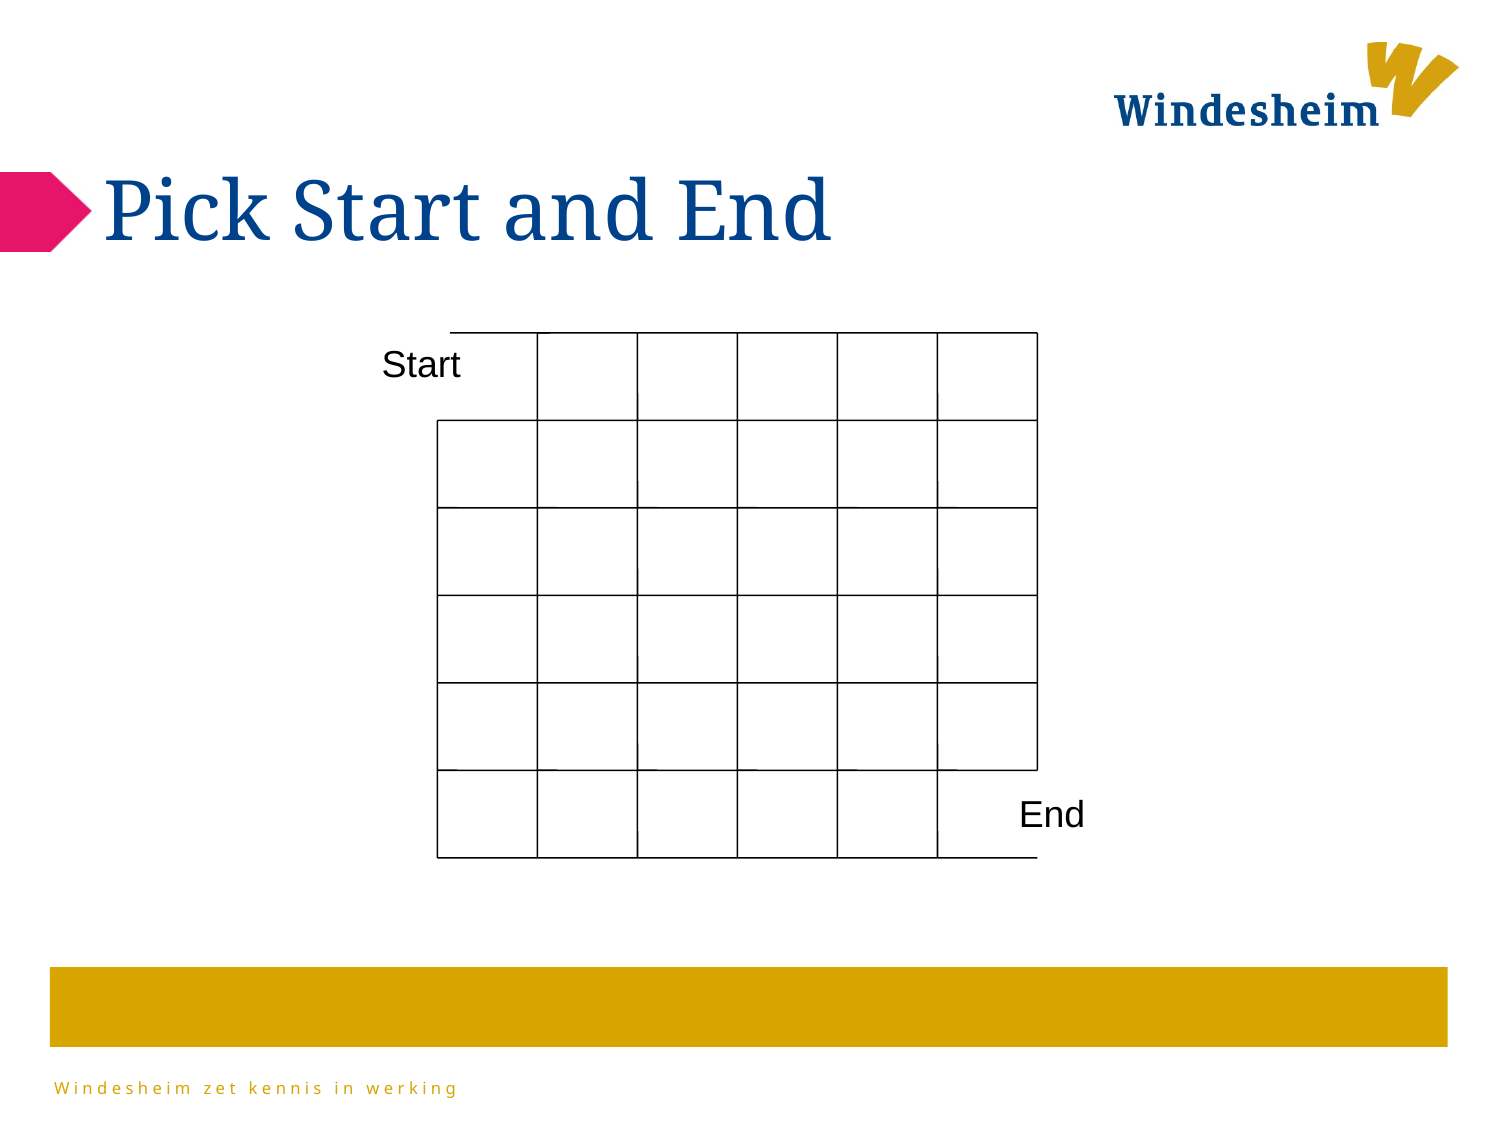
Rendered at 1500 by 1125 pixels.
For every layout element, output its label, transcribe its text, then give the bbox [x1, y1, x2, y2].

text_box Start [366, 332, 476, 393]
picture [49, 967, 1448, 1047]
picture [0, 172, 88, 252]
title Pick Start and End [88, 160, 1439, 265]
picture [1114, 42, 1459, 126]
text_box End [1003, 782, 1101, 843]
